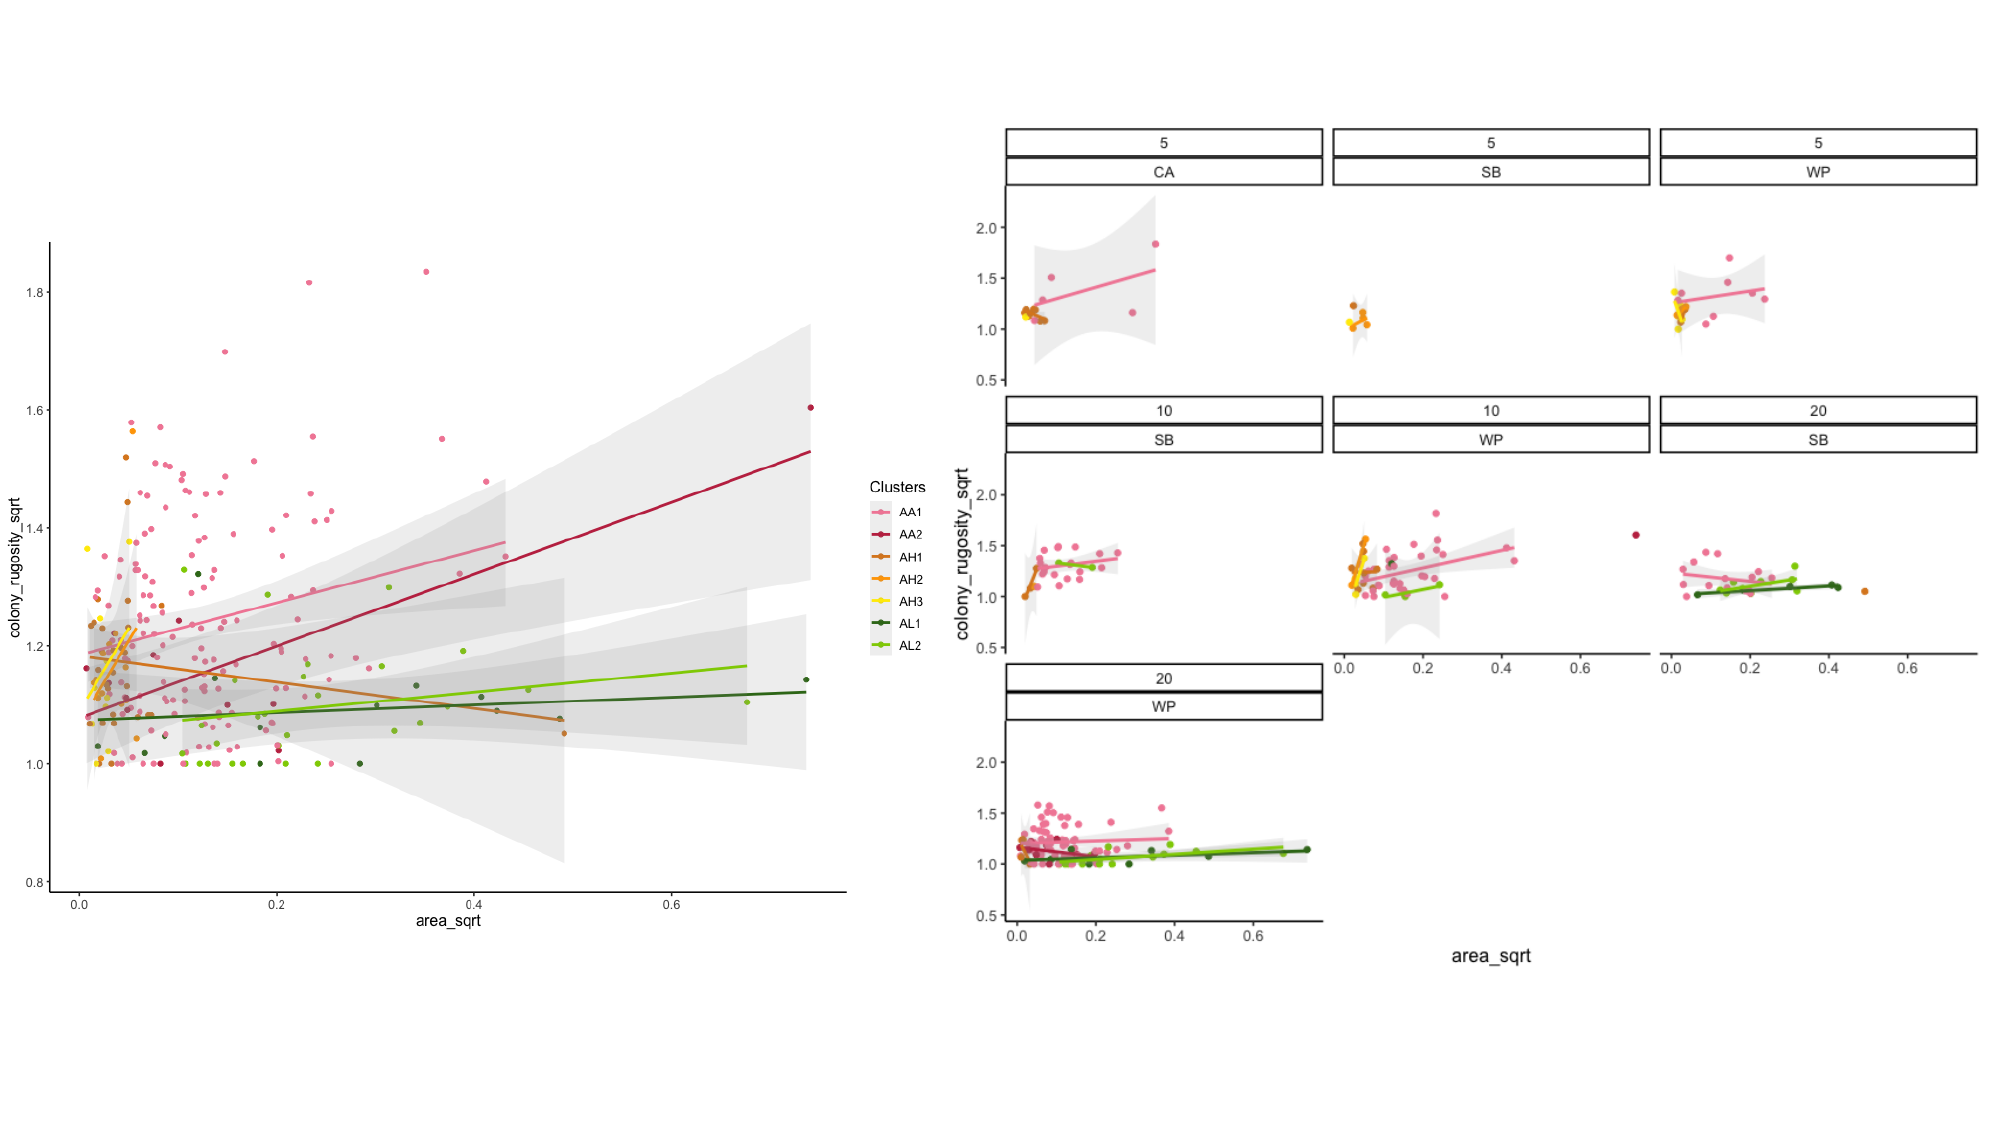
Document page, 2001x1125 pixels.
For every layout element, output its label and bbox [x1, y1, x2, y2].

picture [945, 119, 2000, 975]
picture [0, 234, 941, 936]
